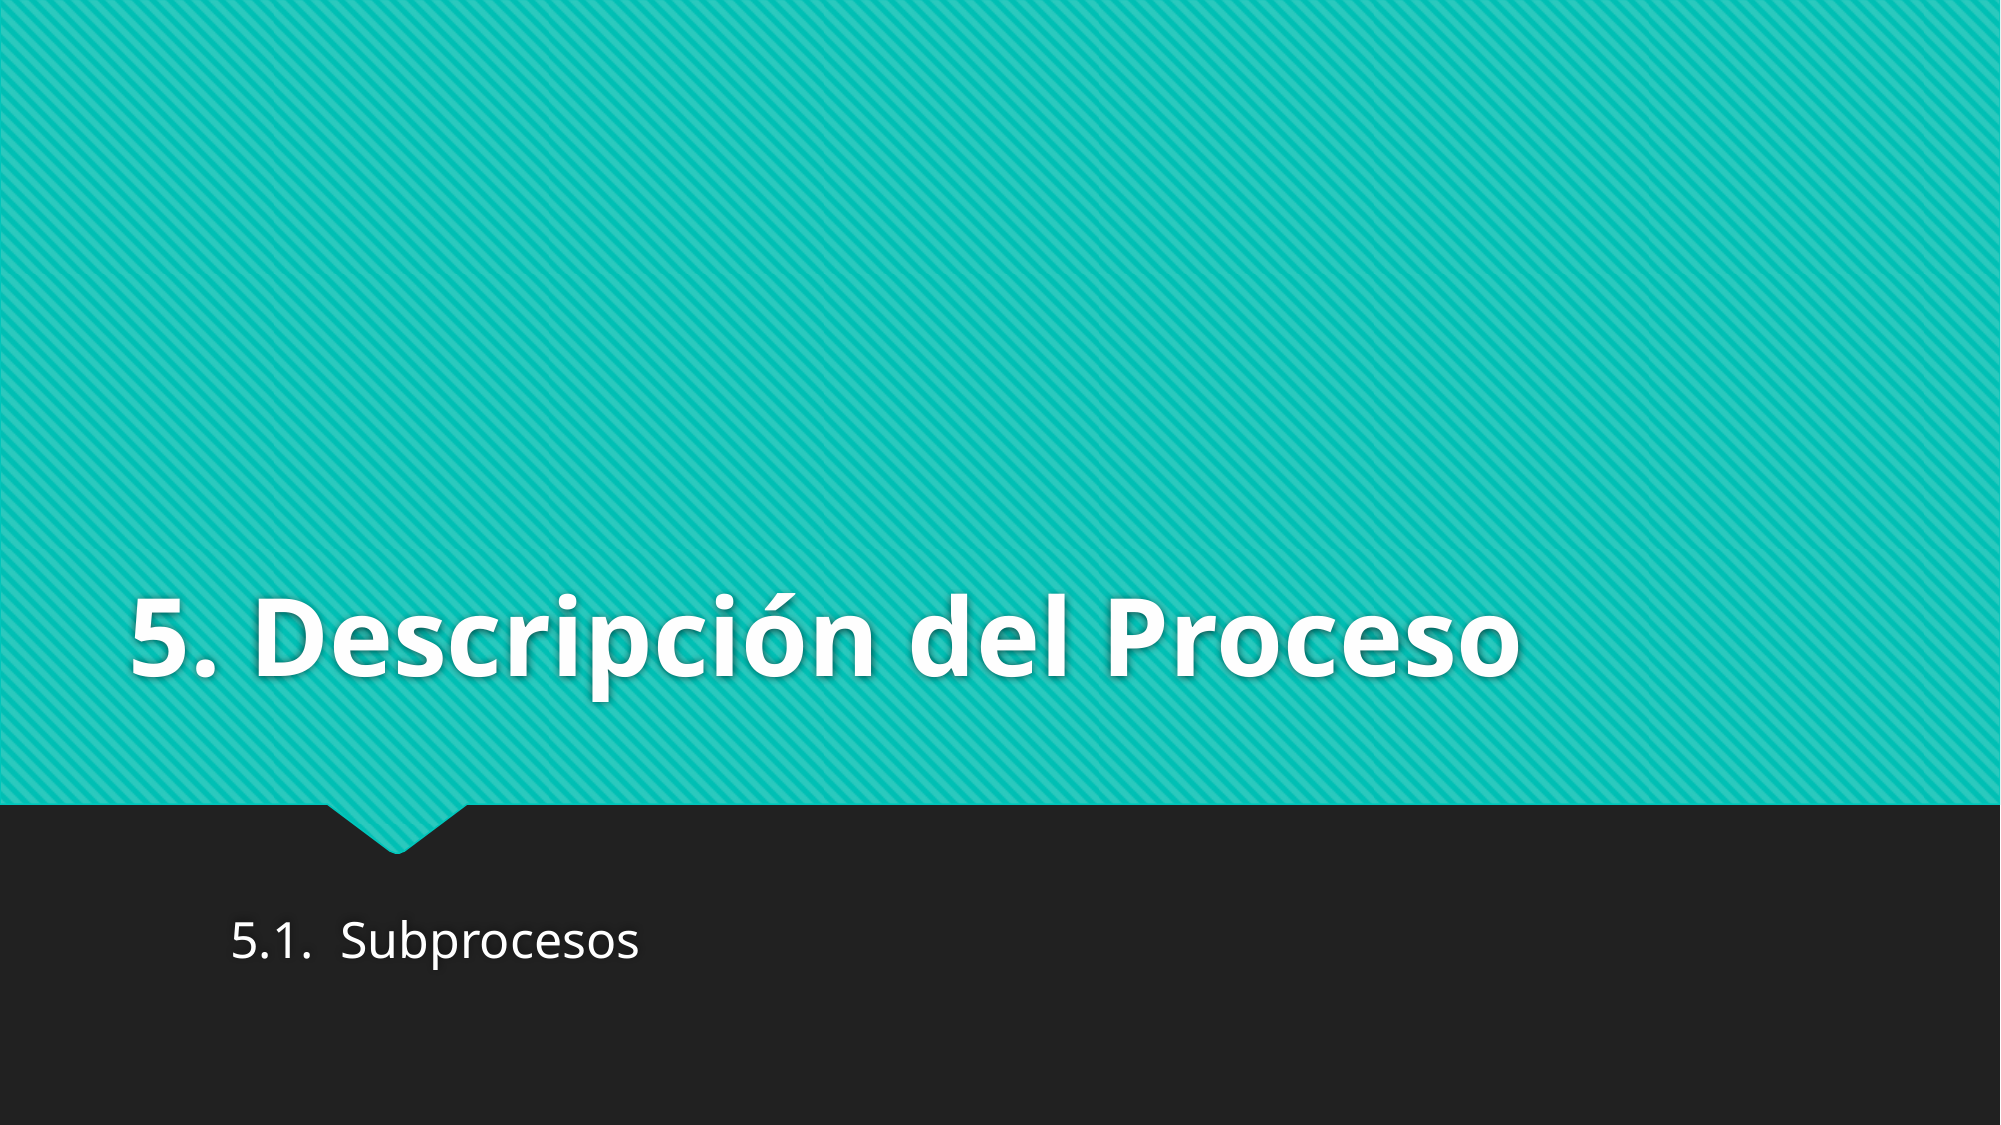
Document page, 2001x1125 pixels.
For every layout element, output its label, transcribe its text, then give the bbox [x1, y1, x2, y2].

title 5. Descripción del Proceso [113, 419, 1848, 706]
subtitle 5.1. Subprocesos [215, 901, 1059, 973]
